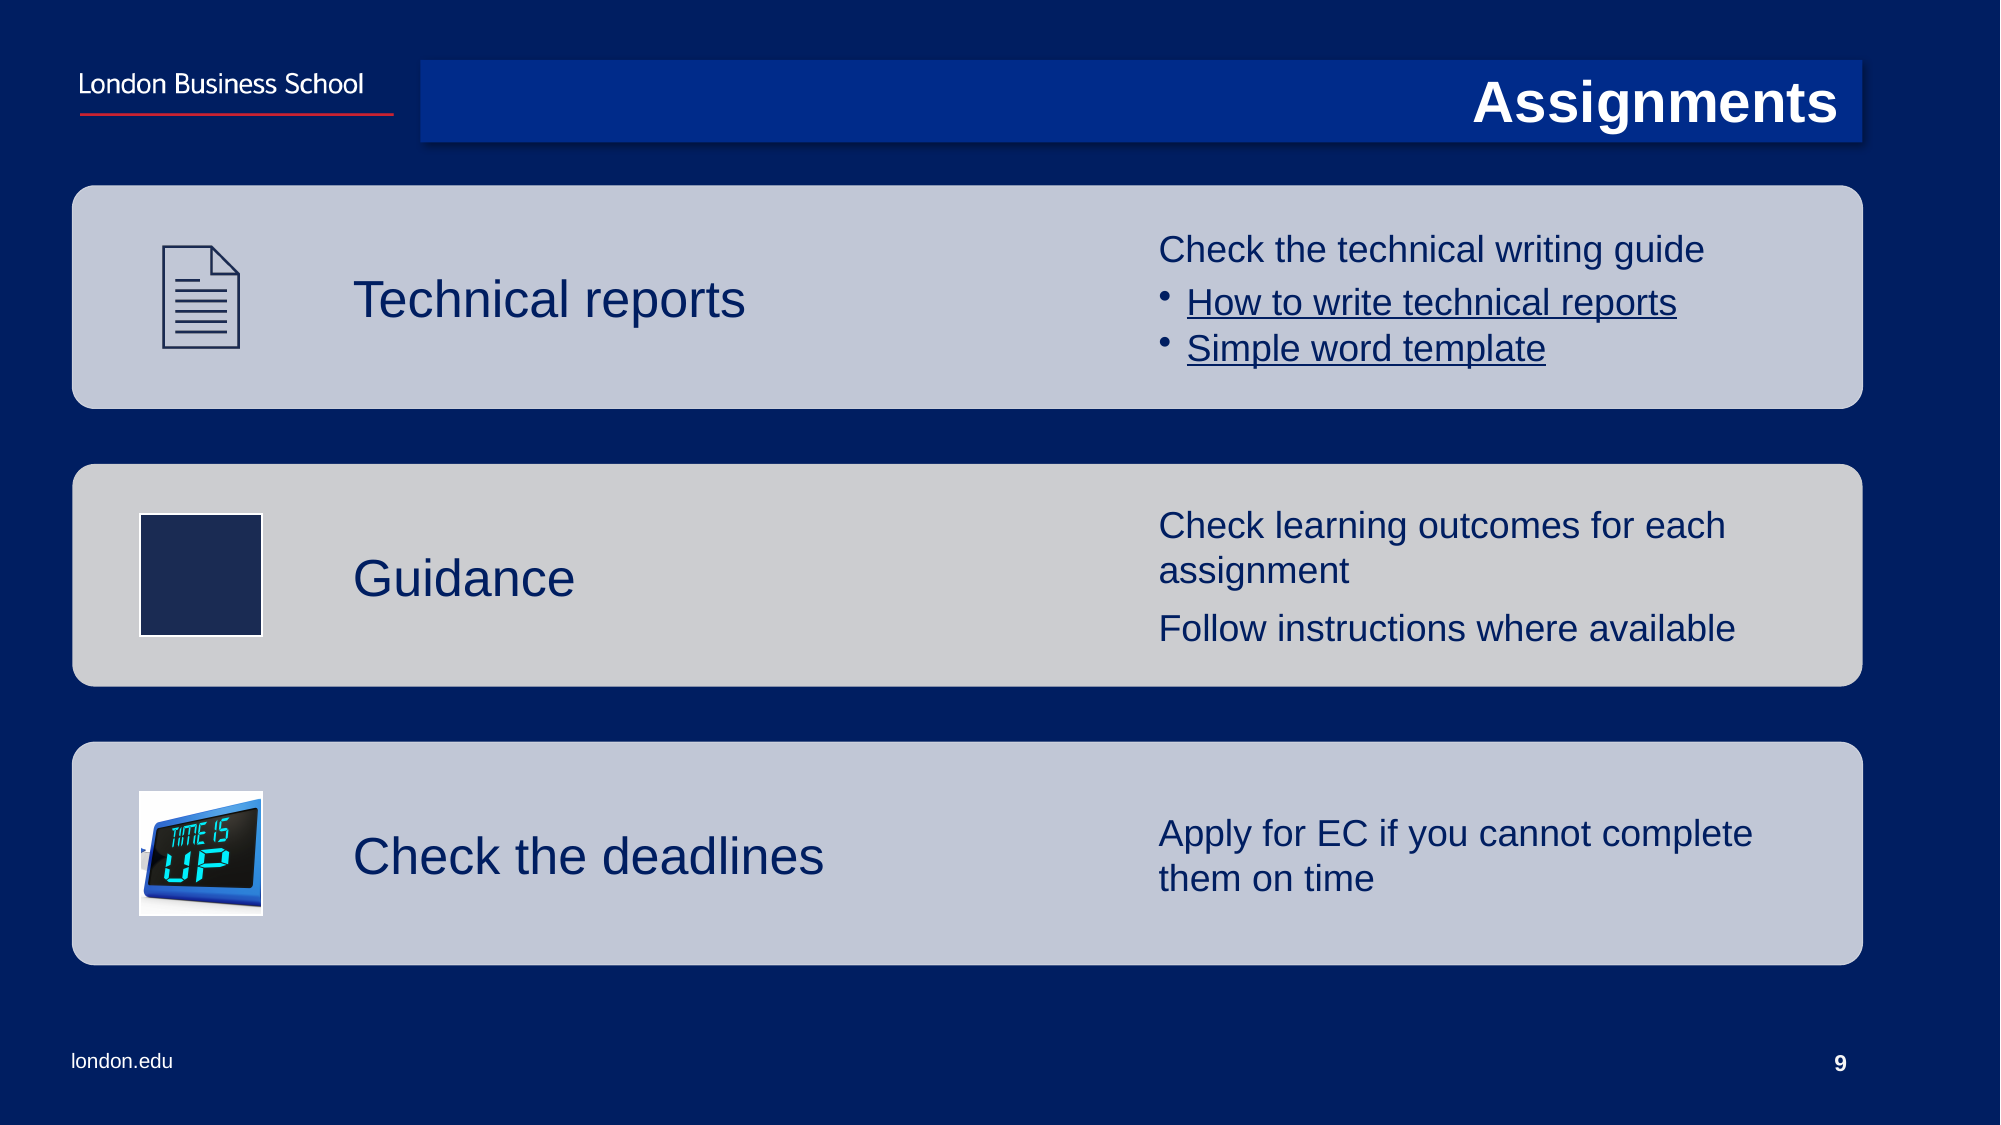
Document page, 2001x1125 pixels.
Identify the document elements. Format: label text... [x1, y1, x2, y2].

title Assignments [420, 59, 1863, 143]
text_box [72, 185, 1863, 965]
picture [66, 59, 394, 137]
